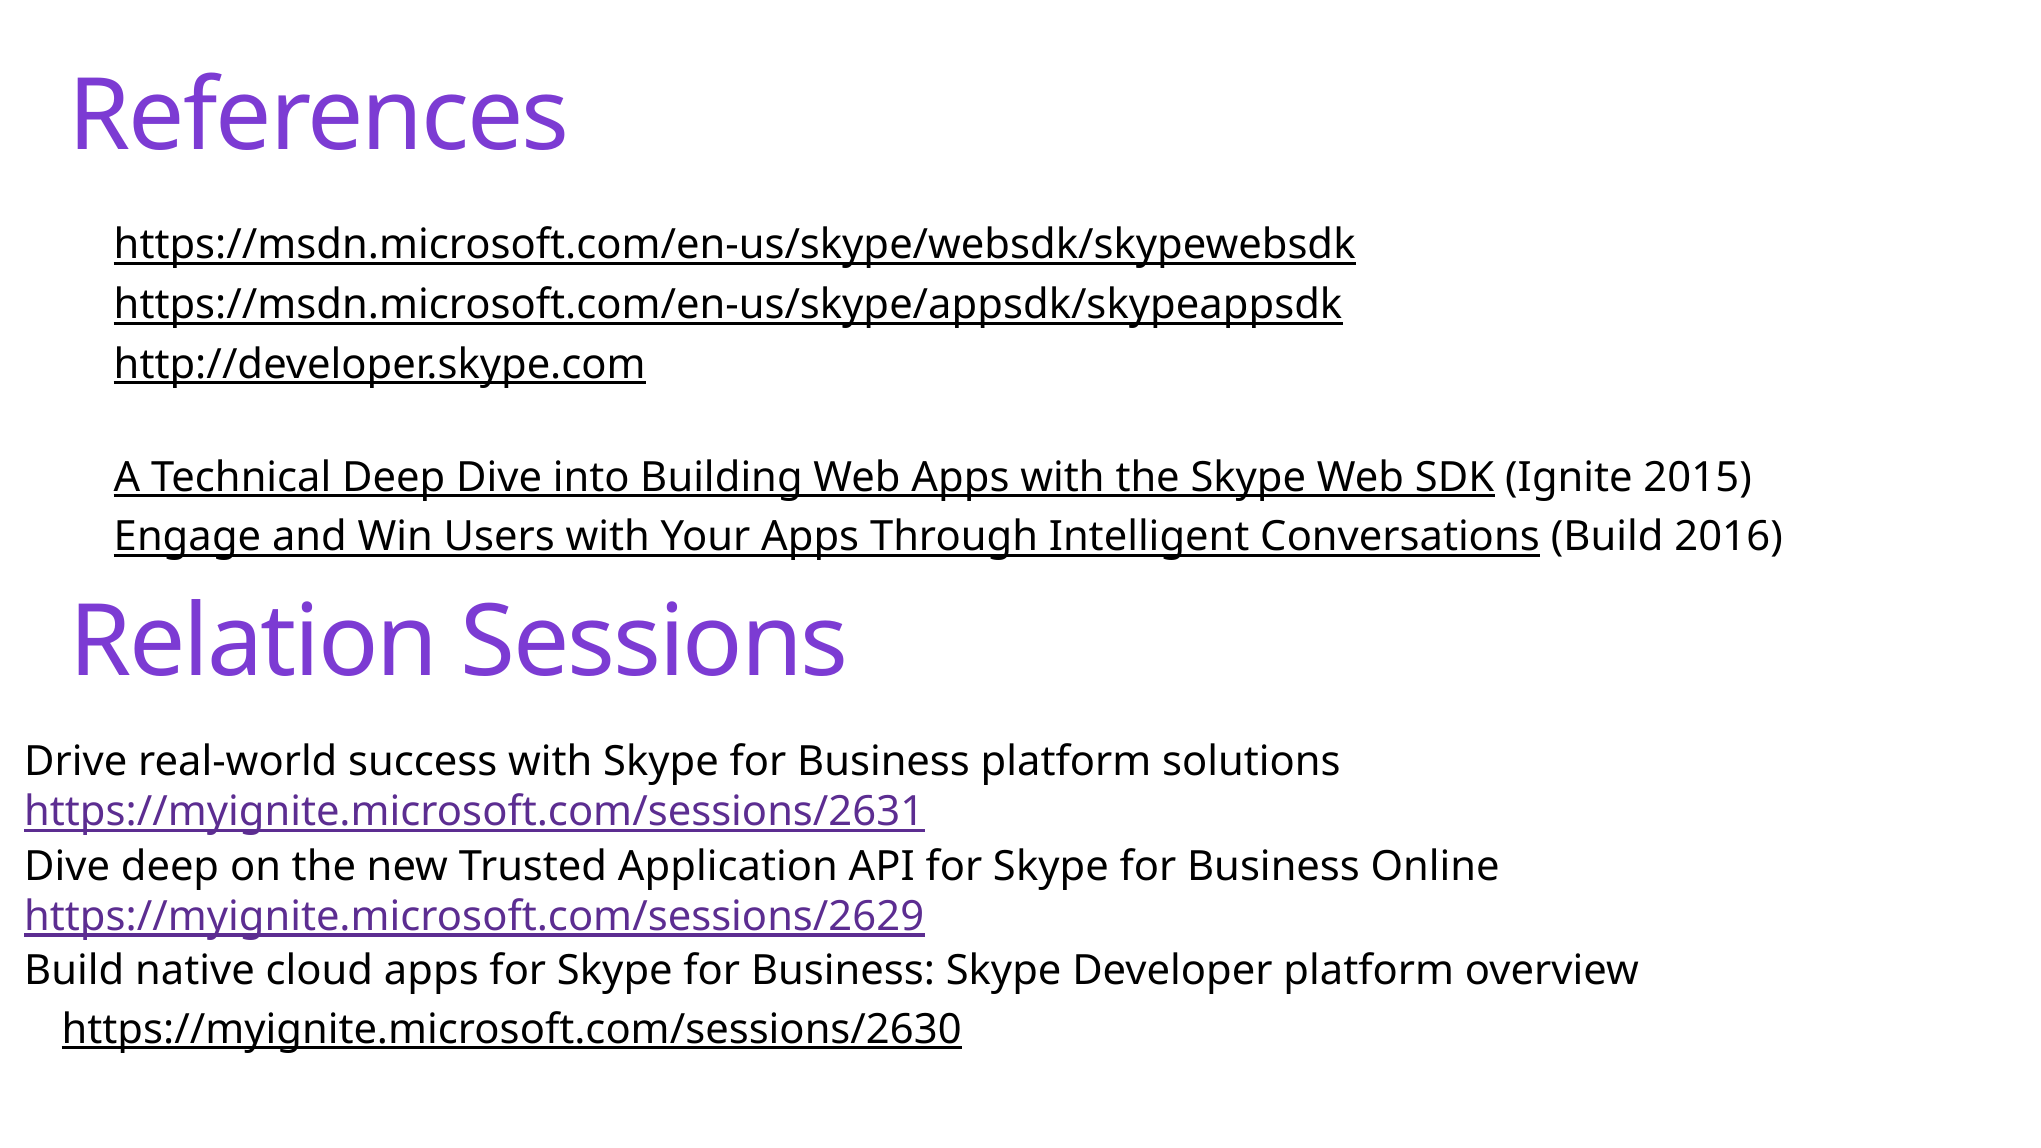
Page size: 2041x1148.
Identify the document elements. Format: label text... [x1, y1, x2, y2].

title References [45, 48, 1996, 199]
text_box Relation Sessions [45, 574, 1996, 725]
list https://msdn.microsoft.com/en-us/skype/websdk/skypewebsdk https://msdn.microsoft.com/en-us/skype/appsdk/skypeappsdk http://developer.skype.com A Technical Deep Dive into Building Web Apps with the Skype Web SDK (Ignite 2015) Engage and Win Users with Your Apps Through Intelligent Conversations (Build 2016) [89, 202, 2040, 564]
list Drive real-world success with Skype for Business platform solutions https://myignite.microsoft.com/sessions/2631 Dive deep on the new Trusted Application API for Skype for Business Online https://myignite.microsoft.com/sessions/2629 Build native cloud apps for Skype for Business: Skype Developer platform overview https://myignite.microsoft.com/sessions/2630 [0, 724, 1951, 1065]
